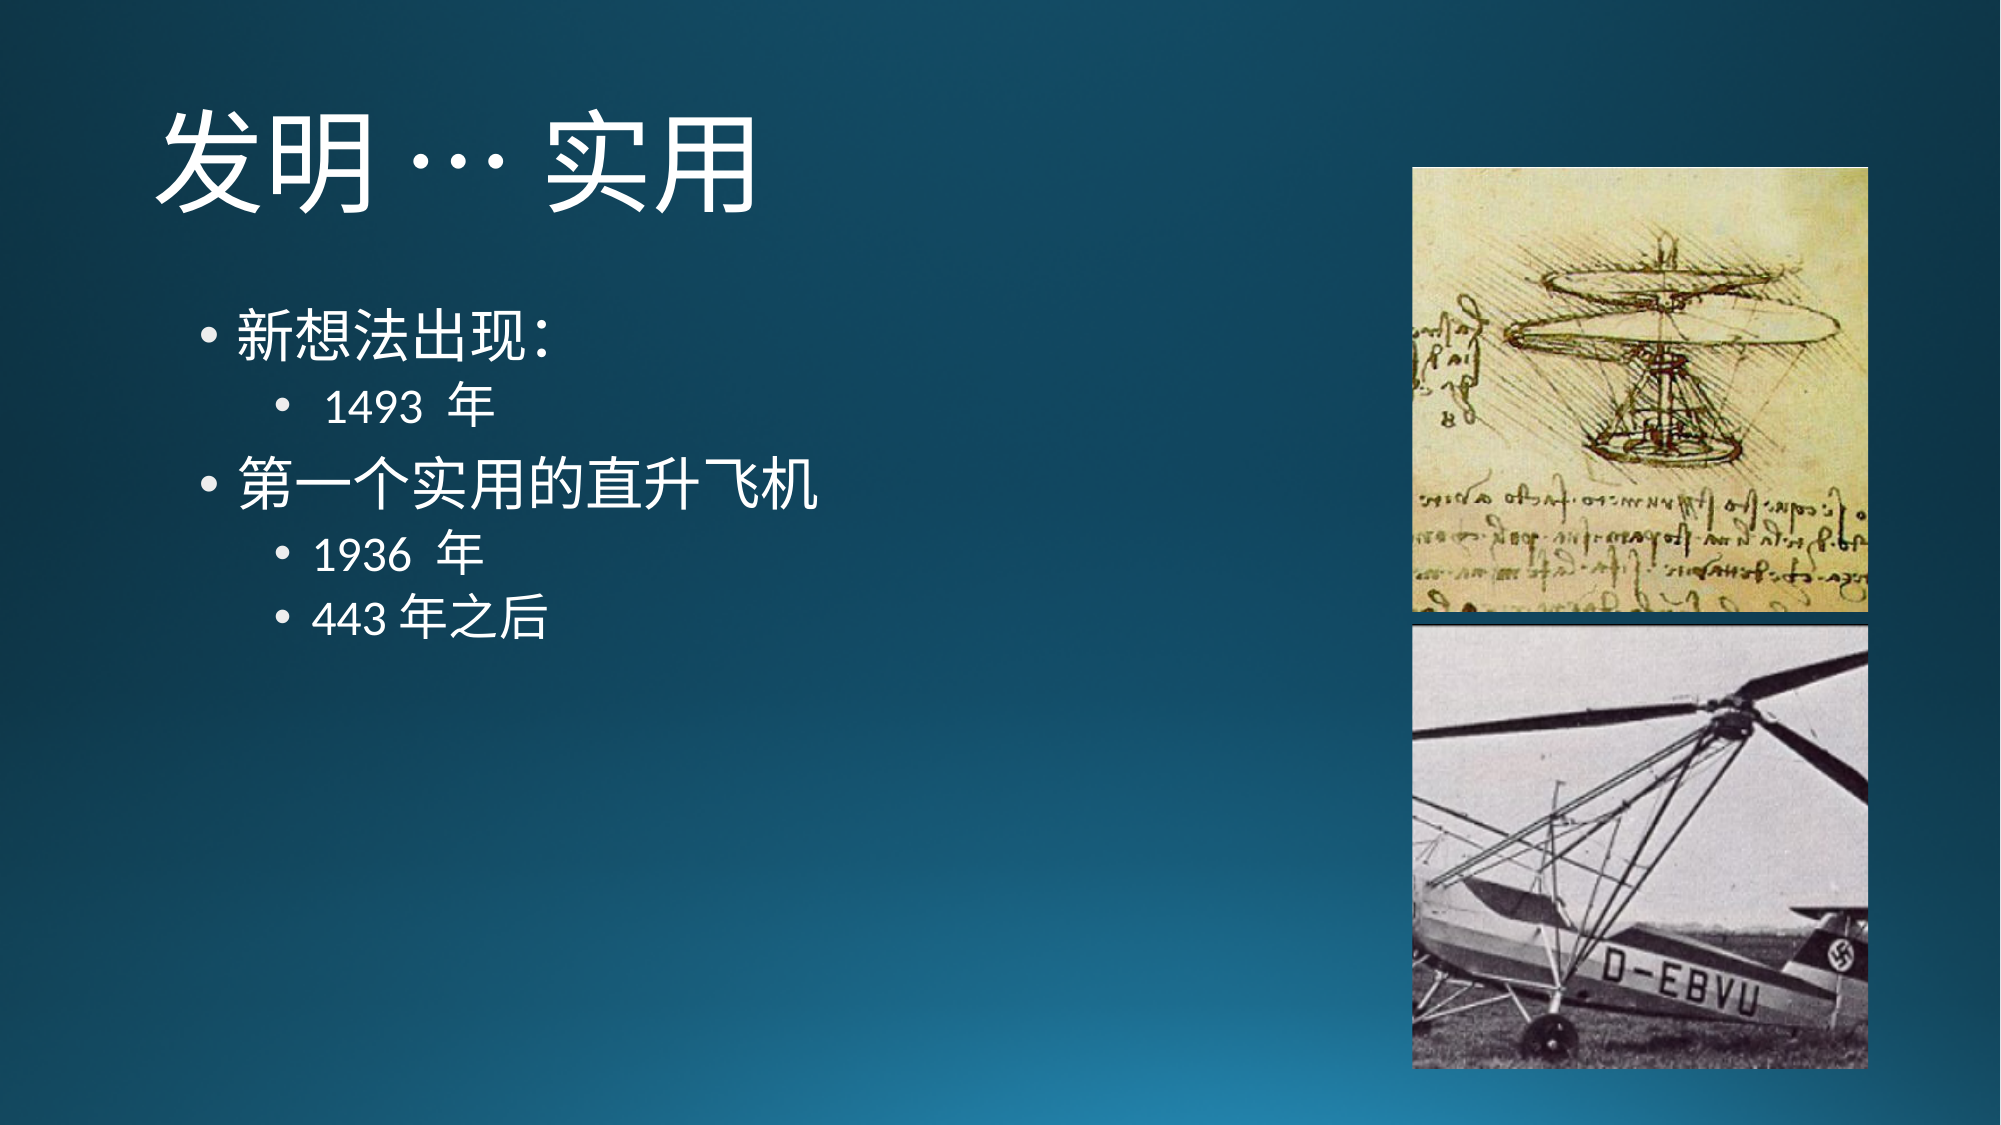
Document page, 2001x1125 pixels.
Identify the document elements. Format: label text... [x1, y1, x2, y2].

title 发明 … 实用 [137, 59, 1355, 278]
list 新想法出现： 1493 年 第一个实用的直升飞机 1936 年 443年之后 [183, 299, 1355, 1014]
picture [0, 0, 2001, 1125]
